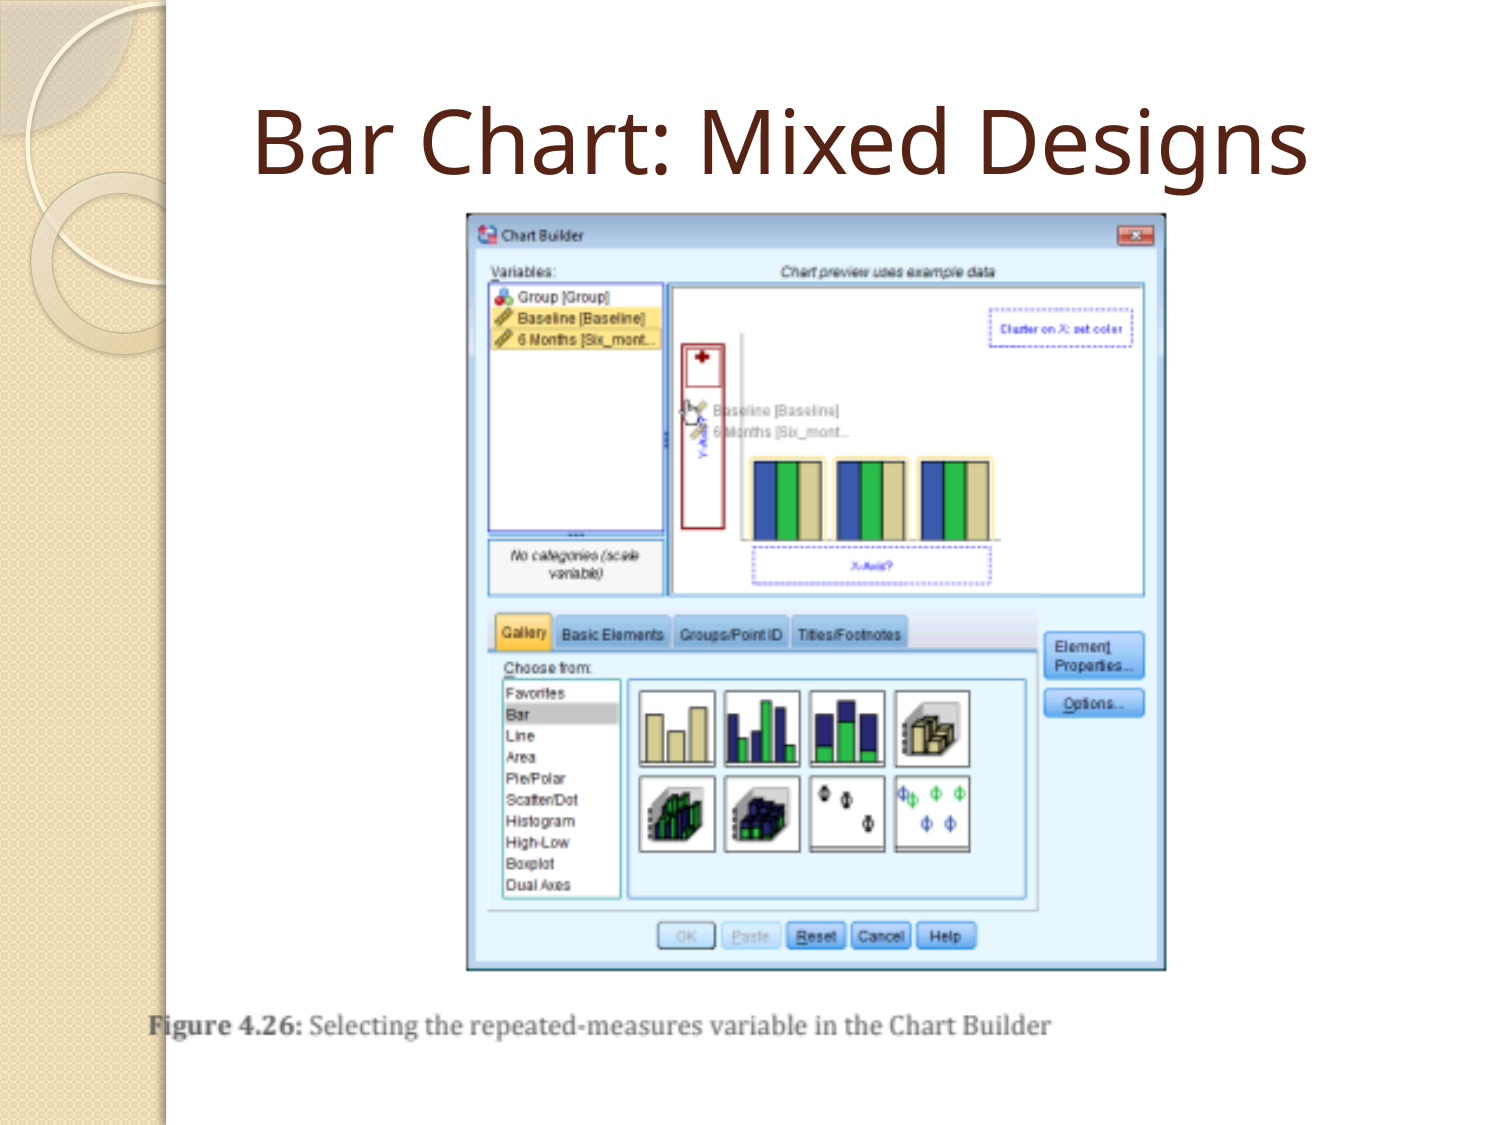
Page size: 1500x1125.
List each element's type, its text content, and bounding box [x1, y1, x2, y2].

picture [137, 195, 1169, 1062]
title Bar Chart: Mixed Designs [235, 45, 1466, 233]
